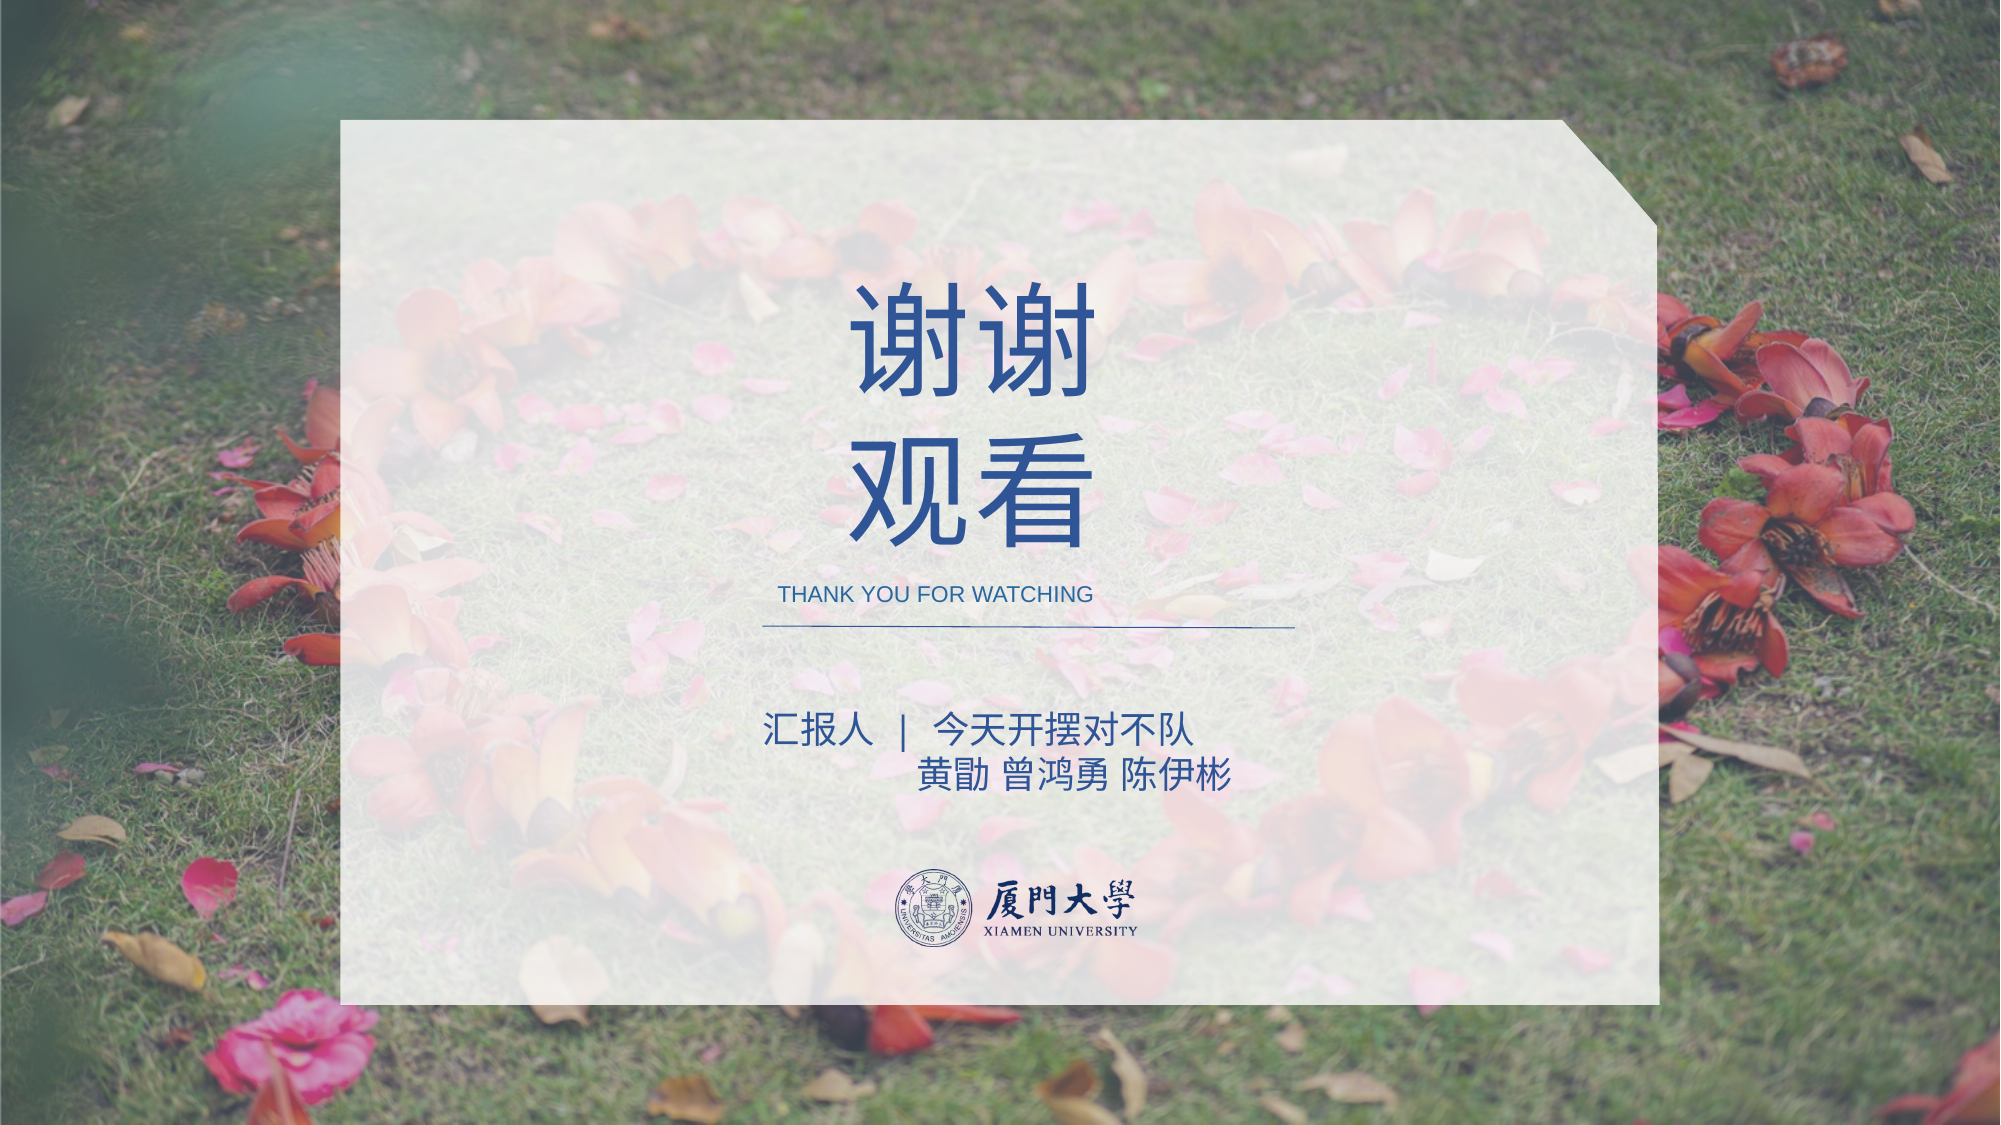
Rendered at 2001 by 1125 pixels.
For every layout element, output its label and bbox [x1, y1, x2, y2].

picture [0, 0, 2000, 1125]
text_box [748, 255, 1297, 947]
